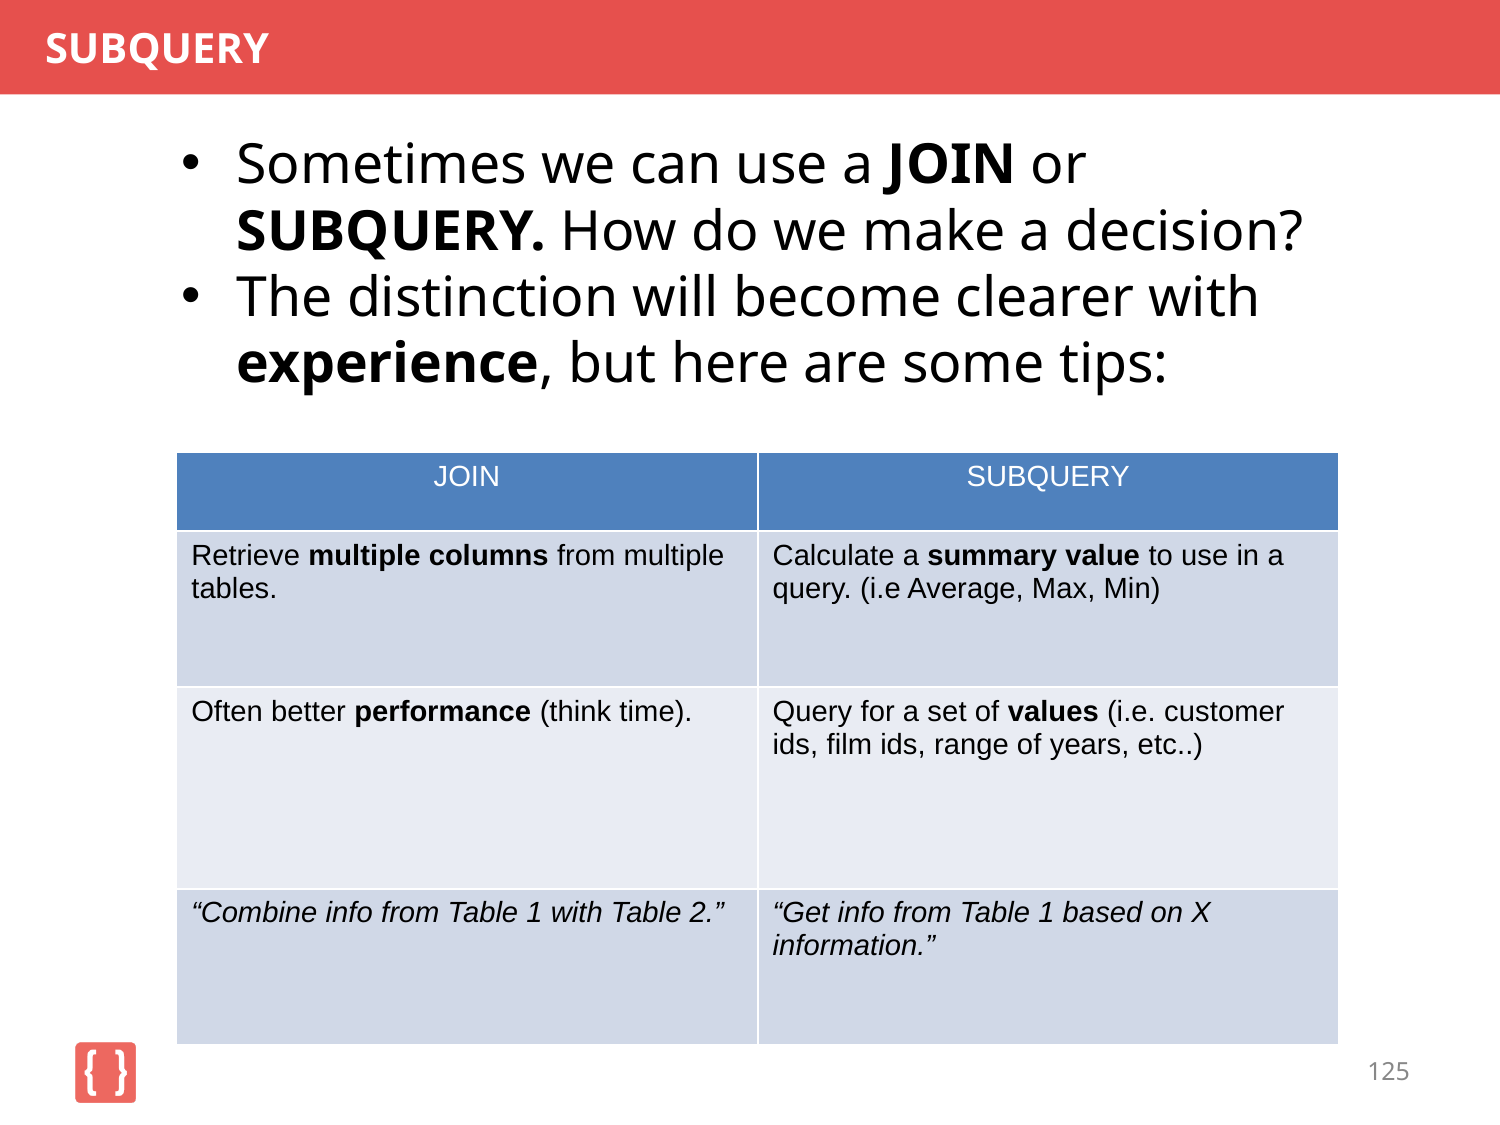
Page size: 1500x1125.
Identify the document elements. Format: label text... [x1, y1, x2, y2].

table_cell Retrieve multiple columns from multiple tables. [177, 532, 757, 686]
list Sometimes we can use a JOIN or SUBQUERY. How do we make a decision? The distinction will become clearer with experience, but here are some tips: [166, 120, 1343, 472]
table_header SUBQUERY [759, 453, 1338, 530]
title SUBQUERY [0, 0, 1500, 95]
table_cell “Combine info from Table 1 with Table 2.” [177, 890, 757, 1044]
table_cell Query for a set of values (i.e. customer ids, film ids, range of years, etc..) [759, 688, 1338, 888]
picture [75, 1042, 136, 1103]
table_cell Calculate a summary value to use in a query. (i.e Average, Max, Min) [759, 532, 1338, 686]
table_cell “Get info from Table 1 based on X information.” [759, 890, 1338, 1044]
table_header JOIN [177, 453, 757, 530]
table_cell Often better performance (think time). [177, 688, 757, 888]
slide_number 125 [1074, 1042, 1425, 1103]
